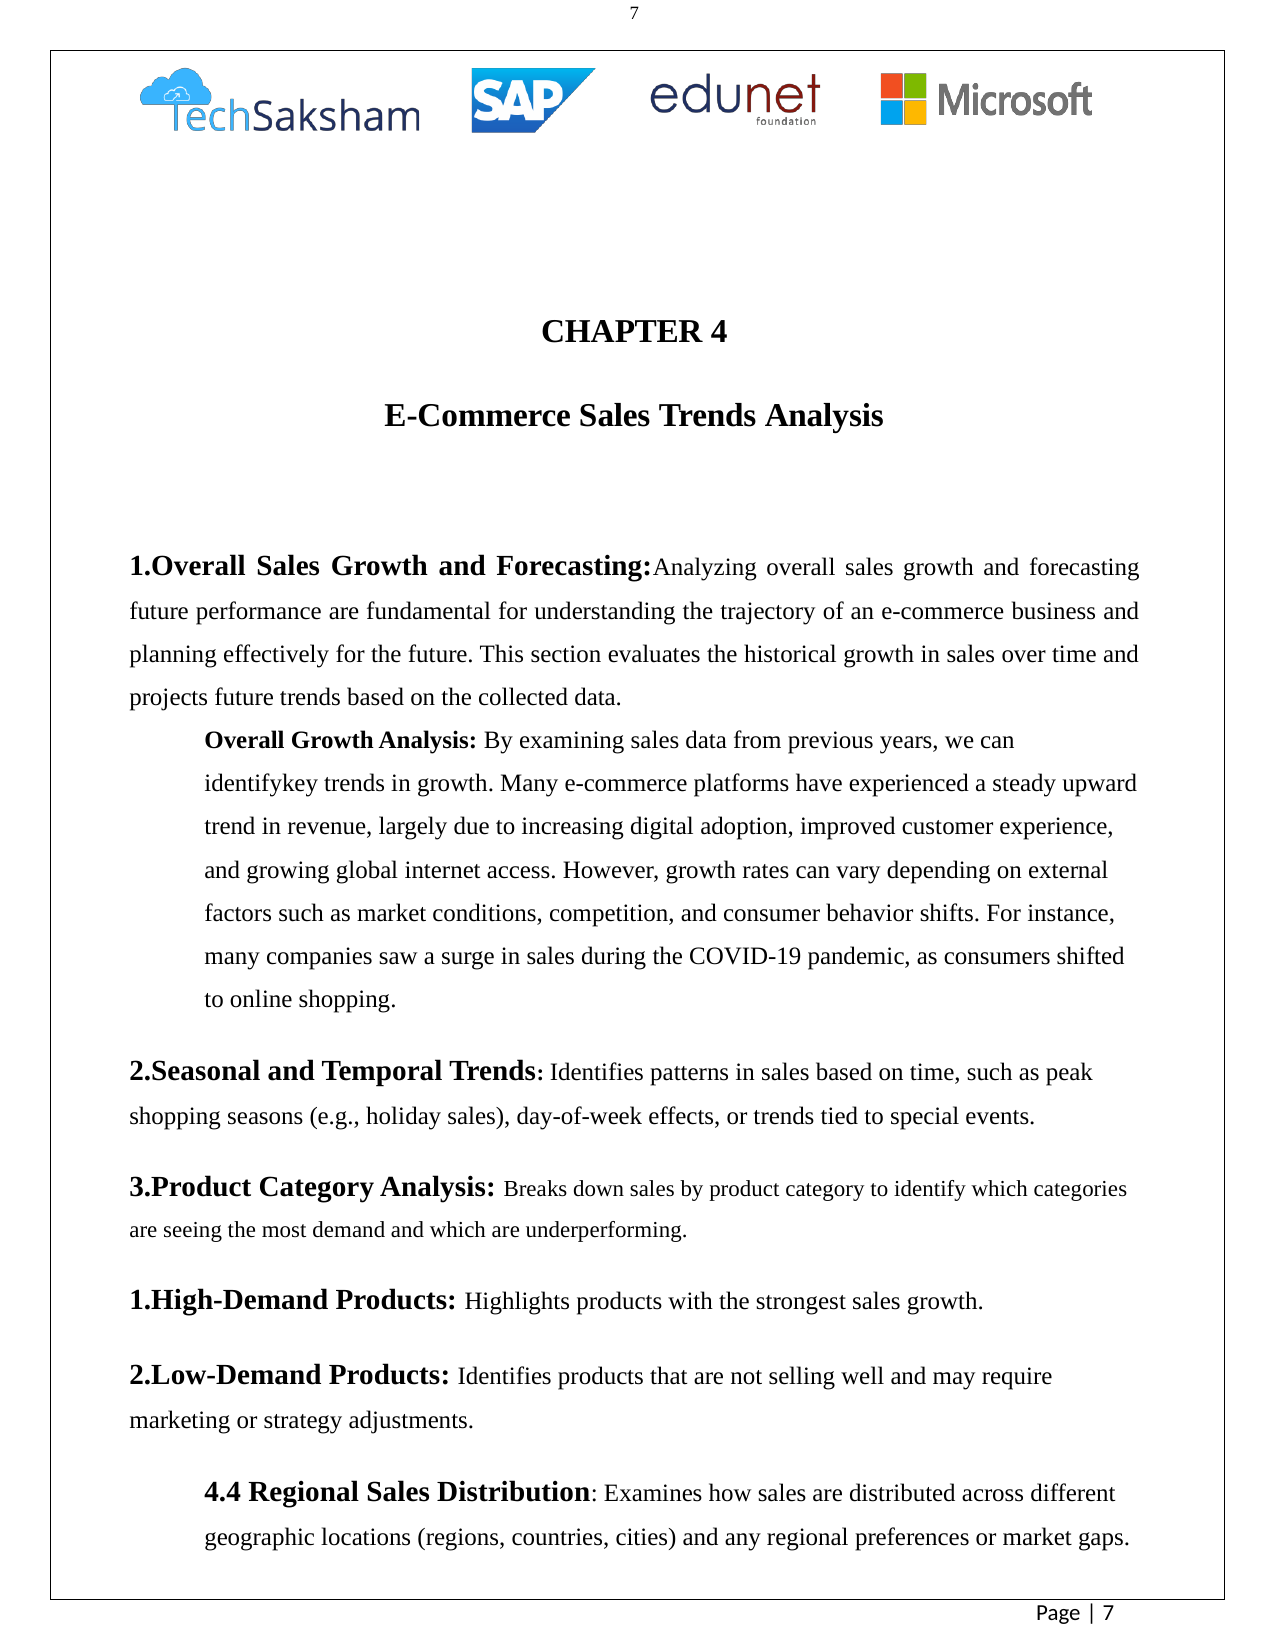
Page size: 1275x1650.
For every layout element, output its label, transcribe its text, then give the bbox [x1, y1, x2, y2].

picture [650, 73, 821, 125]
text_box 7 [627, 0, 642, 24]
text_box Overall Sales Growth and Forecasting:Analyzing overall sales growth and forecasting future performance are fundamental for understanding the trajectory of an e-commerce business and planning effectively for the future. This section evaluates the historical growth in sales over time and projects future trends based on the collected data. Overall Growth Analysis: By examining sales data from previous years, we can identifykey trends in growth. Many e-commerce platforms have experienced a steady upward trend in revenue, largely due to increasing digital adoption, improved customer experience, and growing global internet access. However, growth rates can vary depending on external factors such as market conditions, competition, and consumer behavior shifts. For instance, many companies saw a surge in sales during the COVID-19 pandemic, as consumers shifted to online shopping. Seasonal and Temporal Trends: Identifies patterns in sales based on time, such as peak shopping seasons (e.g., holiday sales), day-of-week effects, or trends tied to special events. Product Category Analysis: Breaks down sales by product category to identify which categories are seeing the most demand and which are underperforming. High-Demand Products: Highlights products with the strongest sales growth. Low-Demand Products: Identifies products that are not selling well and may require marketing or strategy adjustments. 4.4 Regional Sales Distribution: Examines how sales are distributed across different geographic locations (regions, countries, cities) and any regional preferences or market gaps. [127, 531, 1141, 1551]
text_box CHAPTER 4 E-Commerce Sales Trends Analysis [378, 309, 891, 434]
picture [880, 73, 1092, 125]
slide_number Page | 7 [1033, 1597, 1130, 1650]
picture [139, 67, 420, 131]
picture [471, 70, 596, 133]
